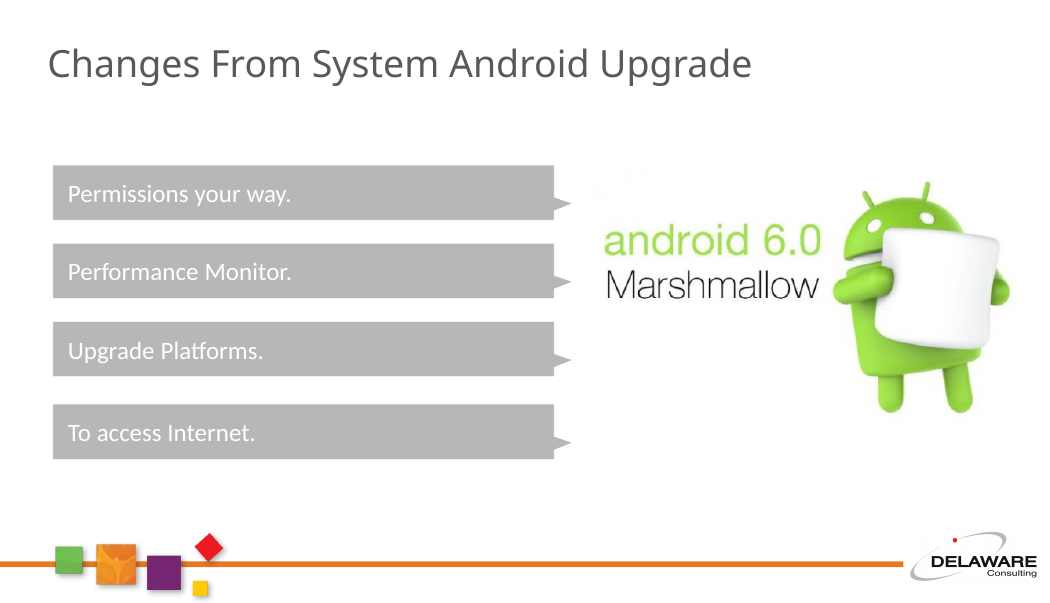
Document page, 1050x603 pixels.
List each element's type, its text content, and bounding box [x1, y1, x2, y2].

picture [909, 529, 1038, 584]
text_box Permissions your way. [50, 162, 573, 223]
picture [579, 164, 1050, 432]
text_box To access Internet. [50, 402, 575, 462]
text_box Upgrade Platforms. [50, 319, 573, 379]
text_box Performance Monitor. [50, 241, 573, 301]
picture [41, 527, 242, 603]
list Changes From System Android Upgrade [41, 20, 904, 105]
